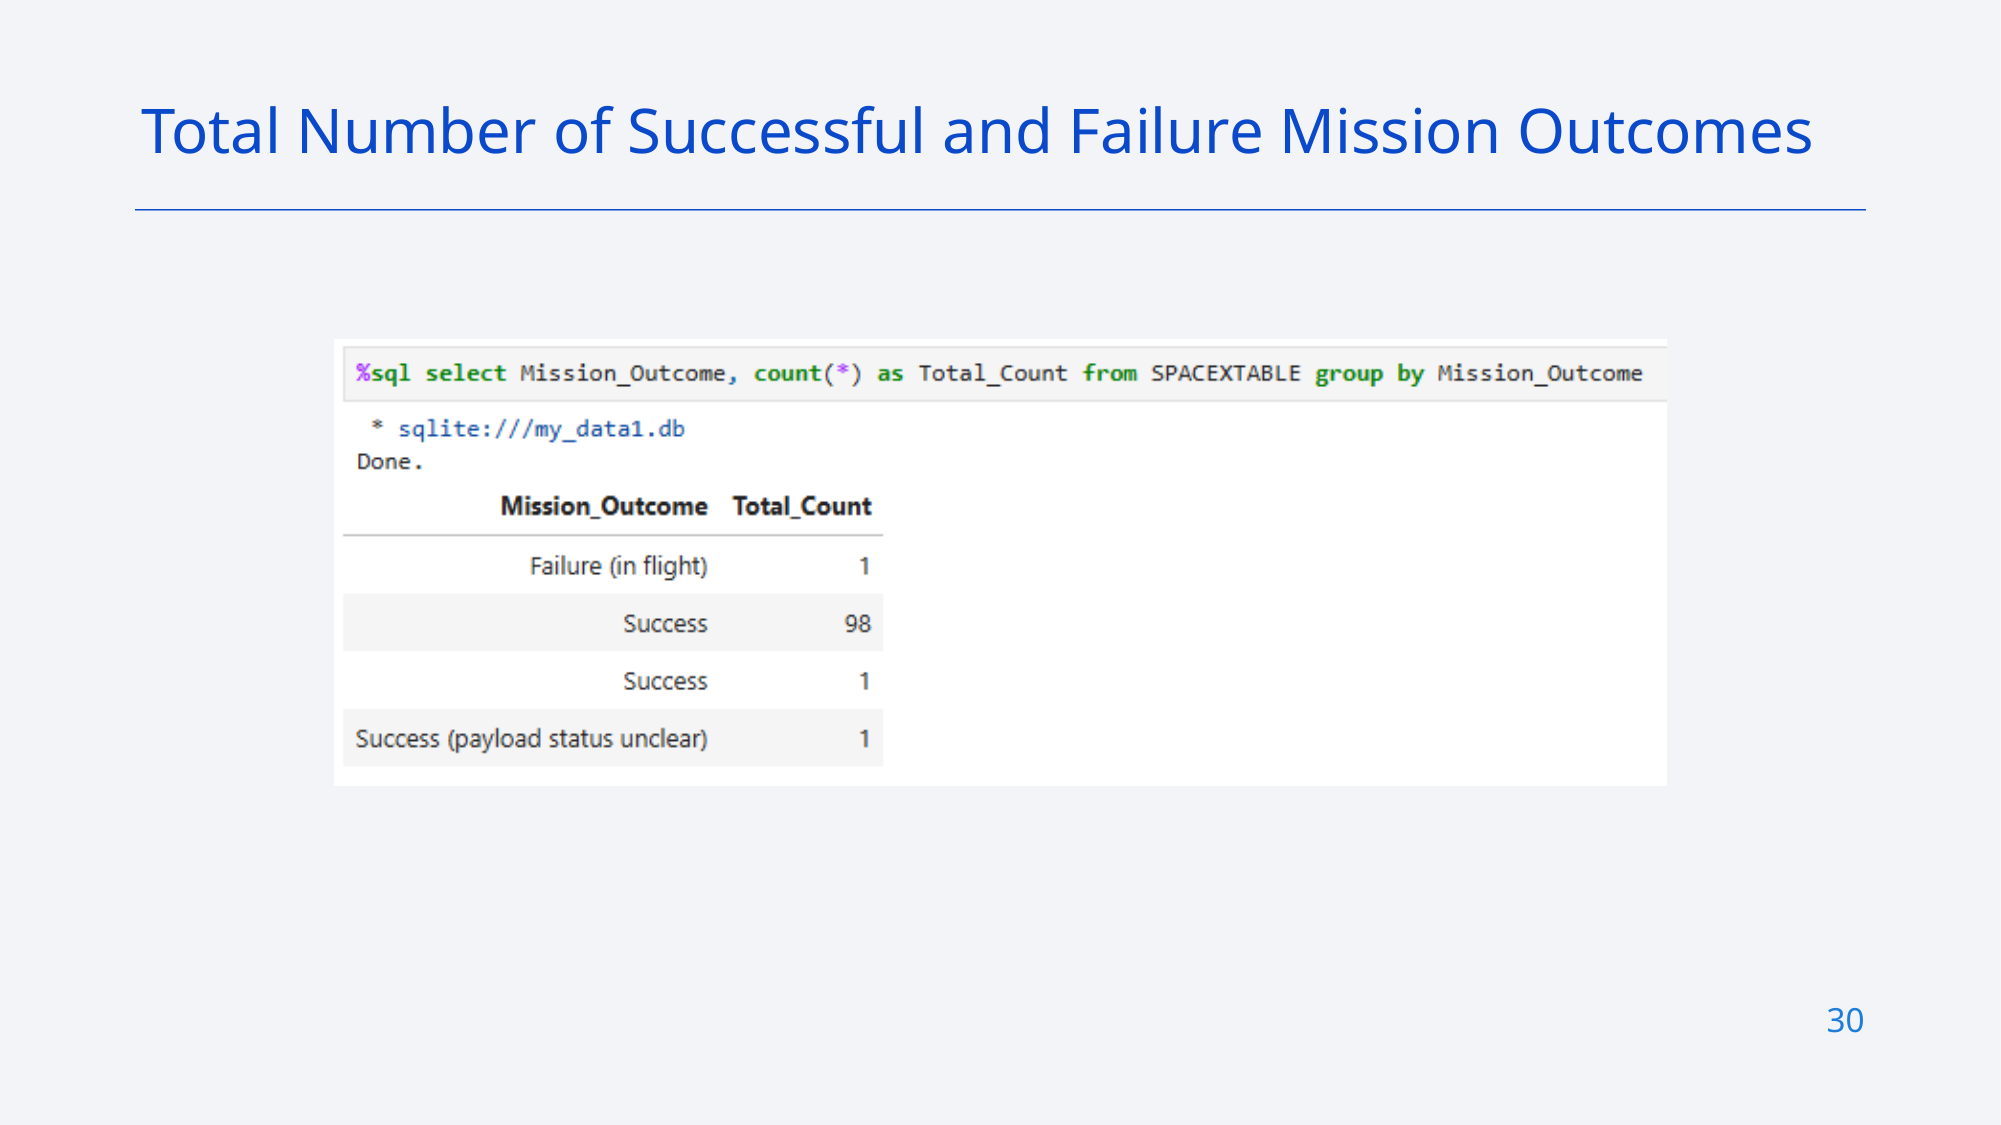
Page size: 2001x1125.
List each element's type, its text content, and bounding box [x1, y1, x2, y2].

slide_number 30 [1429, 988, 1880, 1055]
text_box Total Number of Successful and Failure Mission Outcomes [126, 88, 1852, 179]
picture [0, 0, 2001, 1125]
